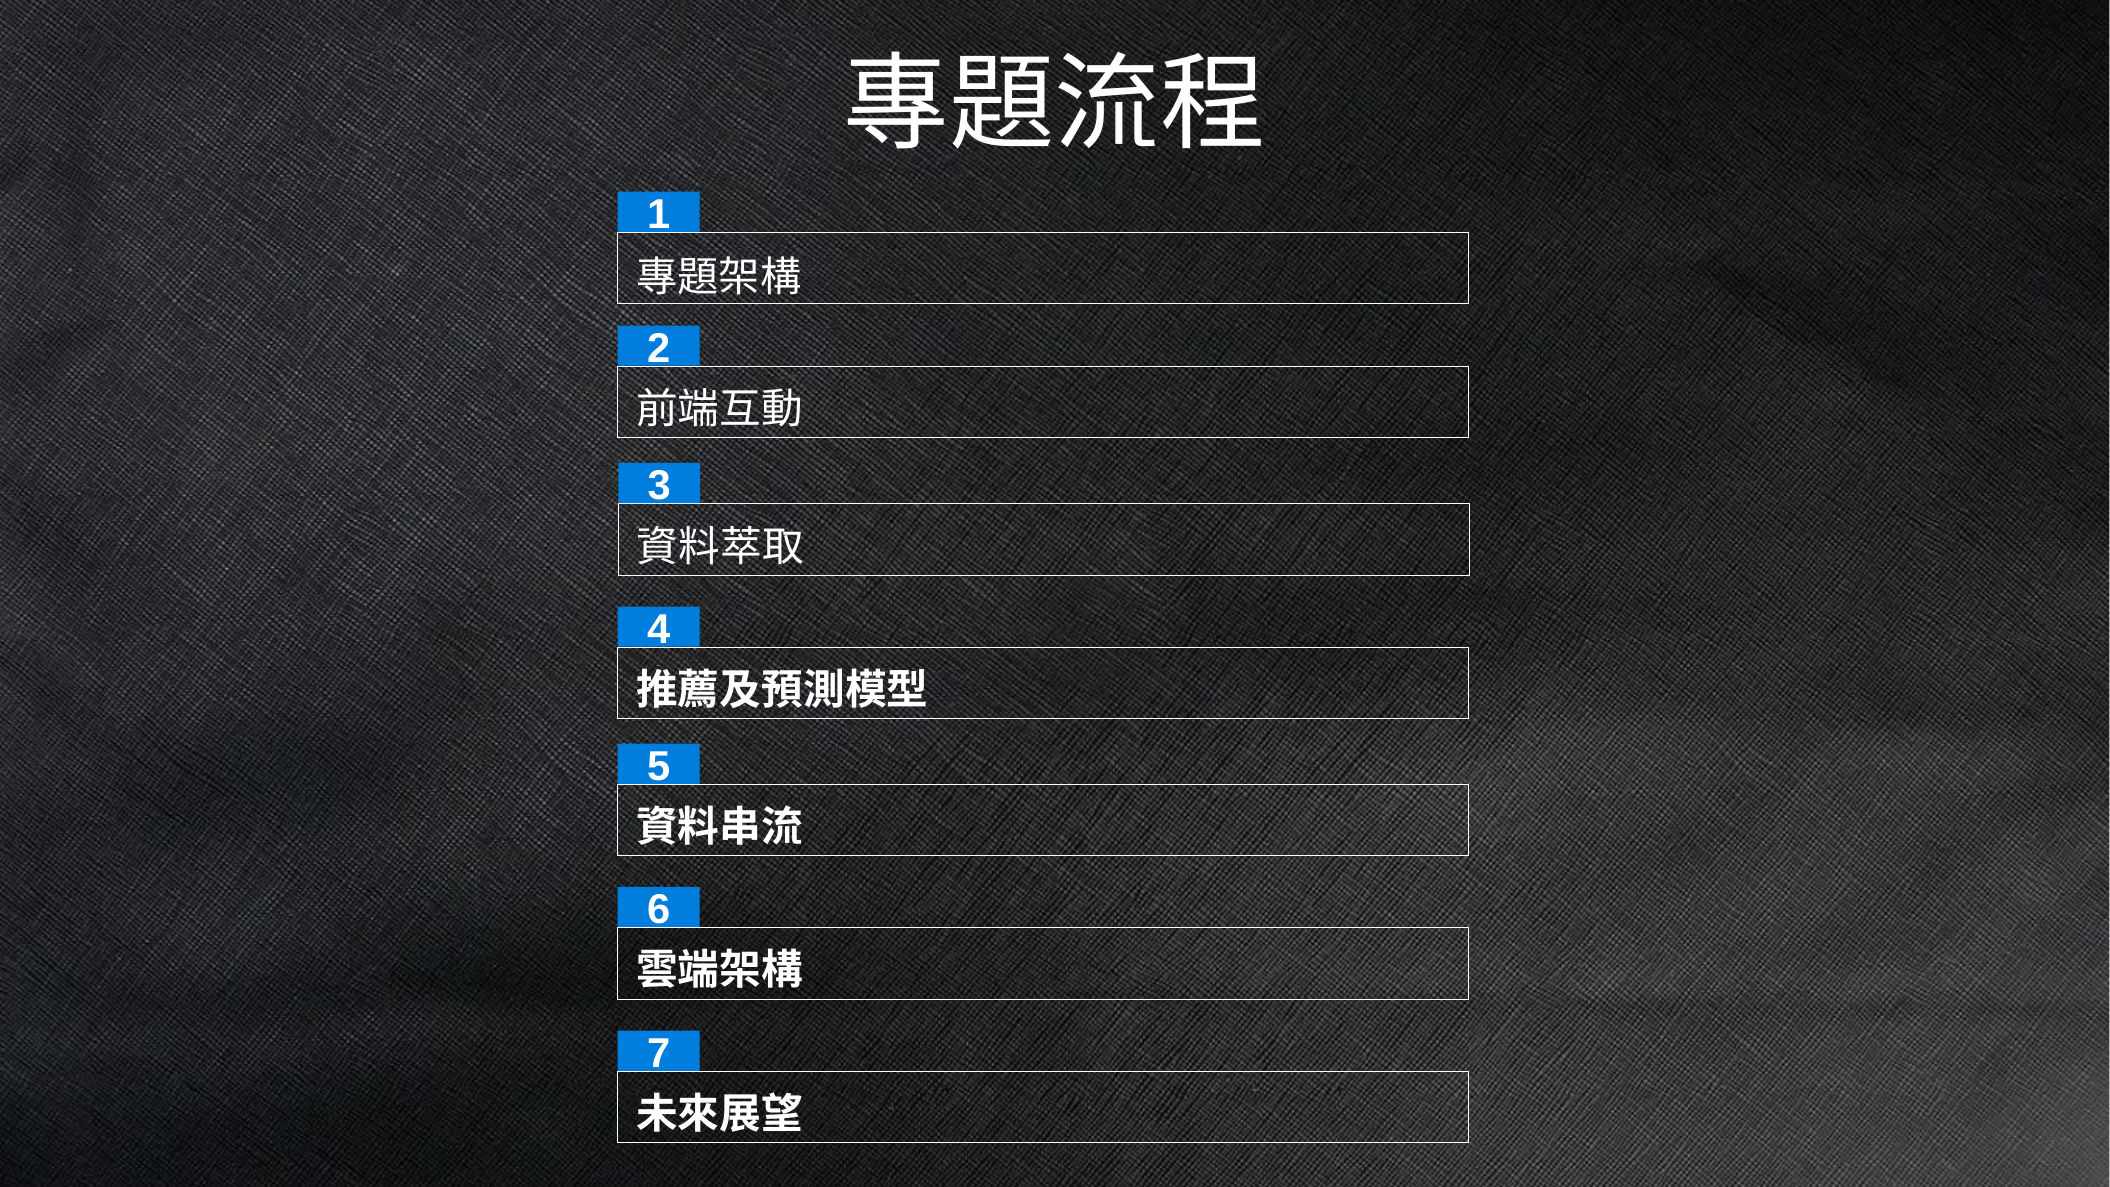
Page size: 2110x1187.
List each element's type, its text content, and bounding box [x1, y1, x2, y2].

text_box 6 [617, 886, 701, 928]
text_box 資料萃取 [618, 503, 1470, 576]
text_box 雲端架構 [617, 927, 1469, 1000]
text_box 推薦及預測模型 [617, 647, 1469, 719]
text_box 2 [617, 325, 701, 367]
text_box 專題架構 [617, 232, 1469, 304]
text_box [0, 0, 2110, 1187]
text_box 4 [617, 606, 701, 648]
text_box 3 [617, 462, 701, 504]
text_box 未來展望 [617, 1071, 1469, 1143]
text_box 專題流程 [804, 42, 1306, 156]
text_box 1 [617, 191, 701, 233]
text_box 前端互動 [617, 366, 1469, 438]
text_box 資料串流 [617, 784, 1469, 856]
text_box 7 [617, 1030, 701, 1072]
text_box 5 [617, 743, 701, 785]
